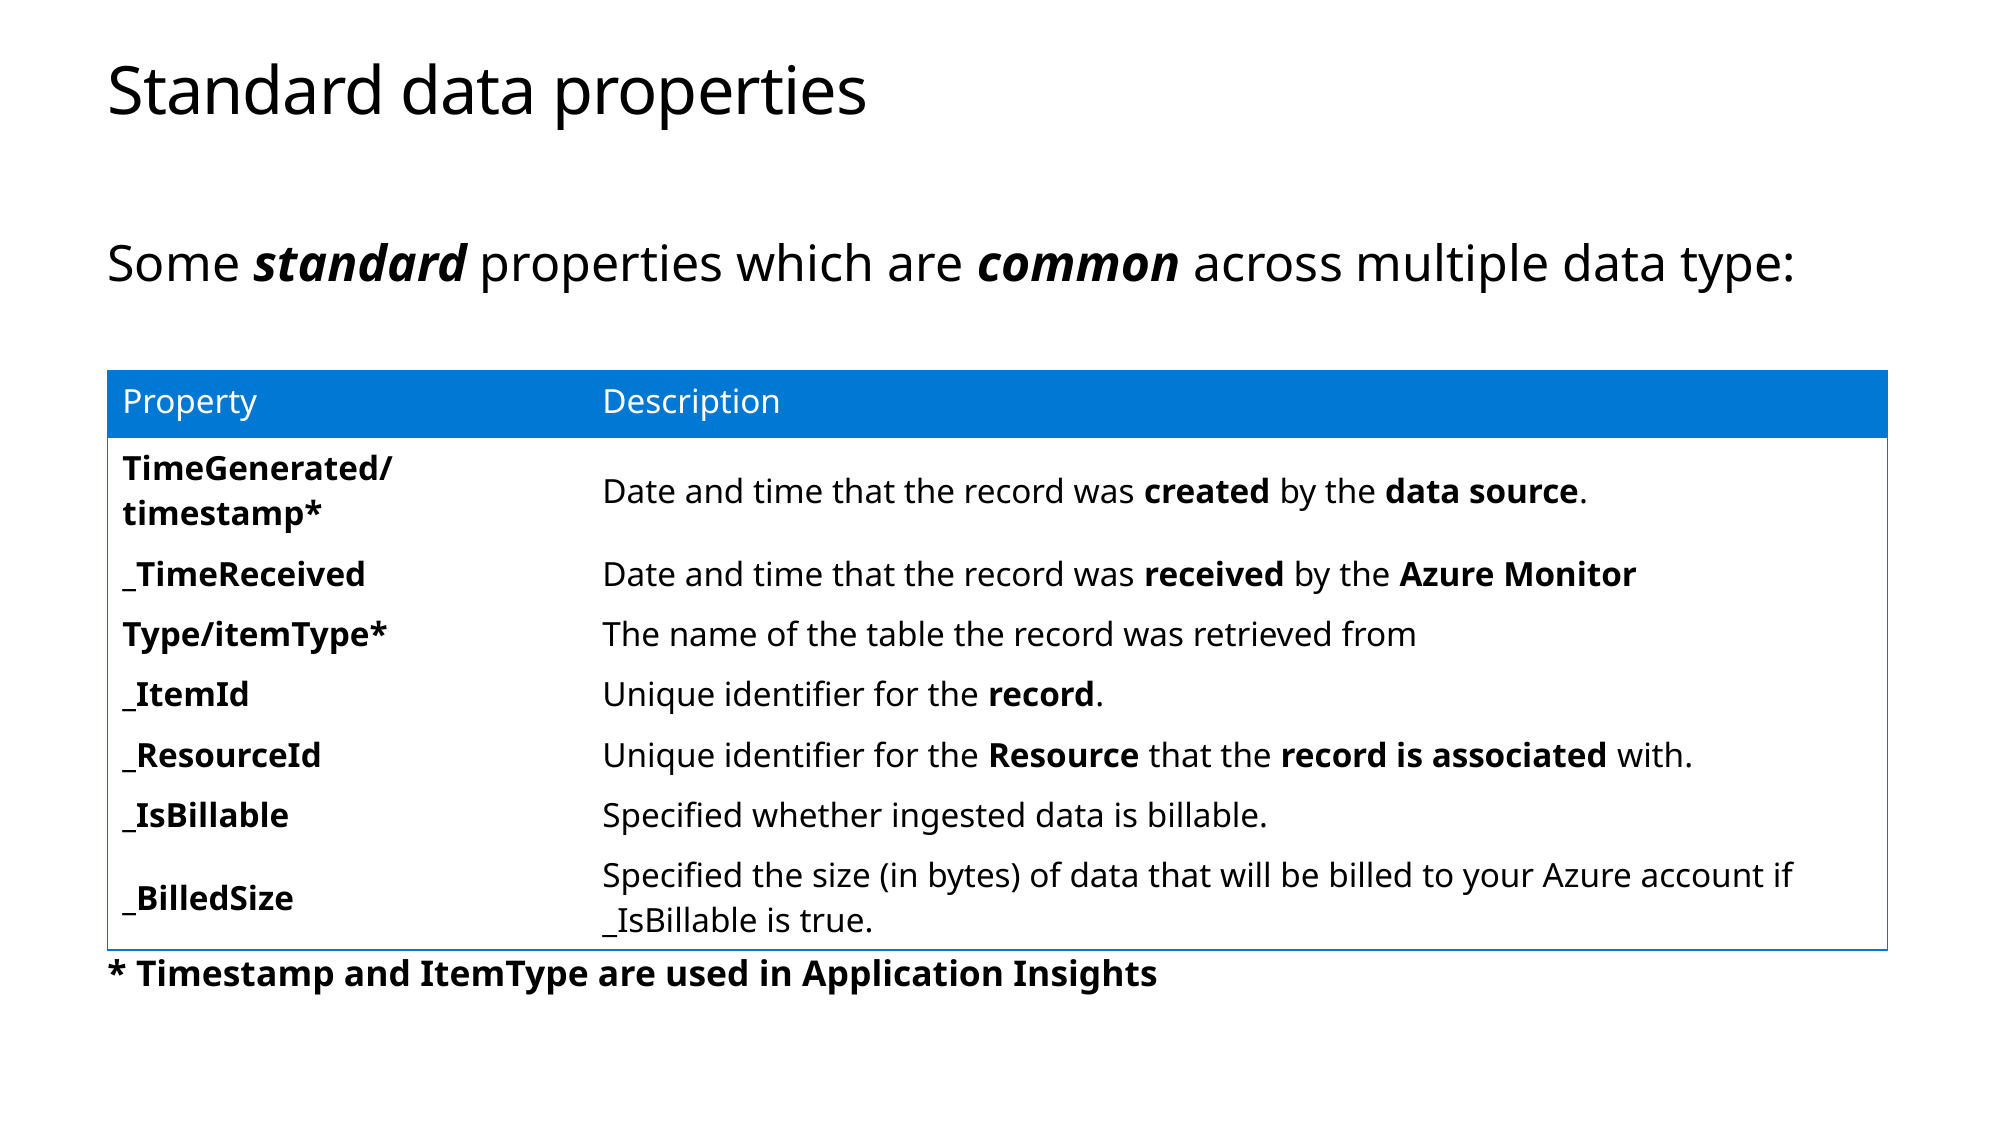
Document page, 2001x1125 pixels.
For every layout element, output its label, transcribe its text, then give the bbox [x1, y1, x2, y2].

table_cell Date and time that the record was received by the Azure Monitor [587, 543, 1887, 603]
table_cell Type/itemType* [108, 603, 587, 664]
table_cell _TimeReceived [108, 543, 587, 603]
table_cell _BilledSize [108, 845, 587, 948]
table_cell _IsBillable [108, 784, 587, 845]
table_cell Unique identifier for the record. [587, 664, 1887, 724]
table_cell Specified the size (in bytes) of data that will be billed to your Azure account if _IsBillable is true. [587, 845, 1887, 948]
table_cell Date and time that the record was created by the data source. [587, 438, 1887, 543]
table_header Property [108, 372, 587, 438]
title Standard data properties [107, 52, 1893, 129]
table_cell The name of the table the record was retrieved from [587, 603, 1887, 664]
table_header Description [587, 372, 1887, 438]
table_cell TimeGenerated/timestamp* [108, 438, 587, 543]
list Some standard properties which are common across multiple data type: [107, 230, 1893, 840]
table_cell Unique identifier for the Resource that the record is associated with. [587, 724, 1887, 784]
text_box * Timestamp and ItemType are used in Application Insights [107, 948, 1893, 1000]
table_cell _ItemId [108, 664, 587, 724]
table_cell Specified whether ingested data is billable. [587, 784, 1887, 845]
table_cell _ResourceId [108, 724, 587, 784]
